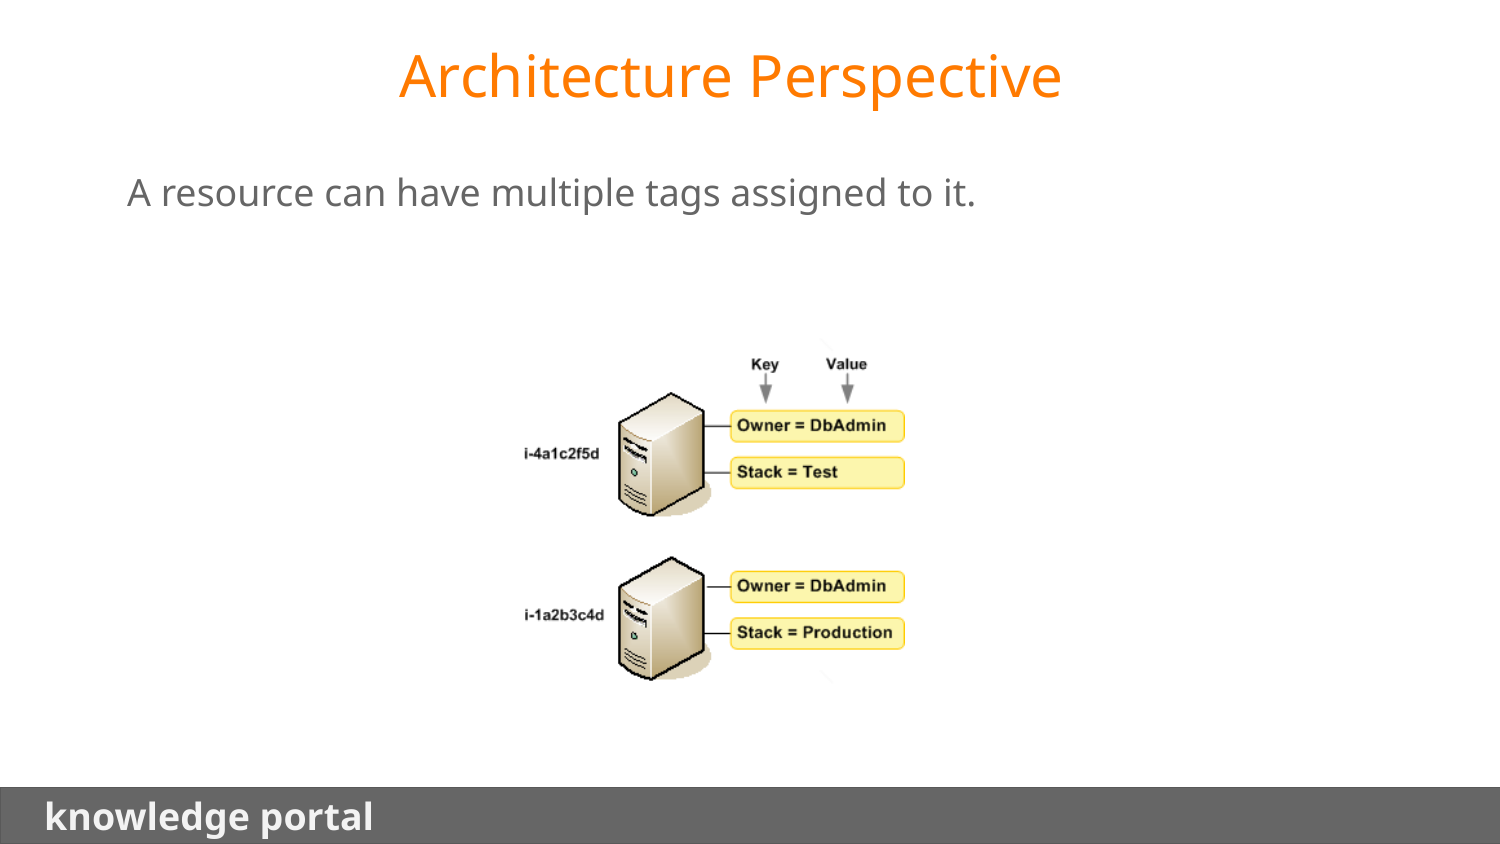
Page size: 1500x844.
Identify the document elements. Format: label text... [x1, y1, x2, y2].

subtitle Architecture Perspective [25, 23, 1438, 131]
picture [523, 337, 906, 721]
text_box A resource can have multiple tags assigned to it. [112, 153, 1463, 328]
text_box knowledge portal [0, 787, 1500, 844]
